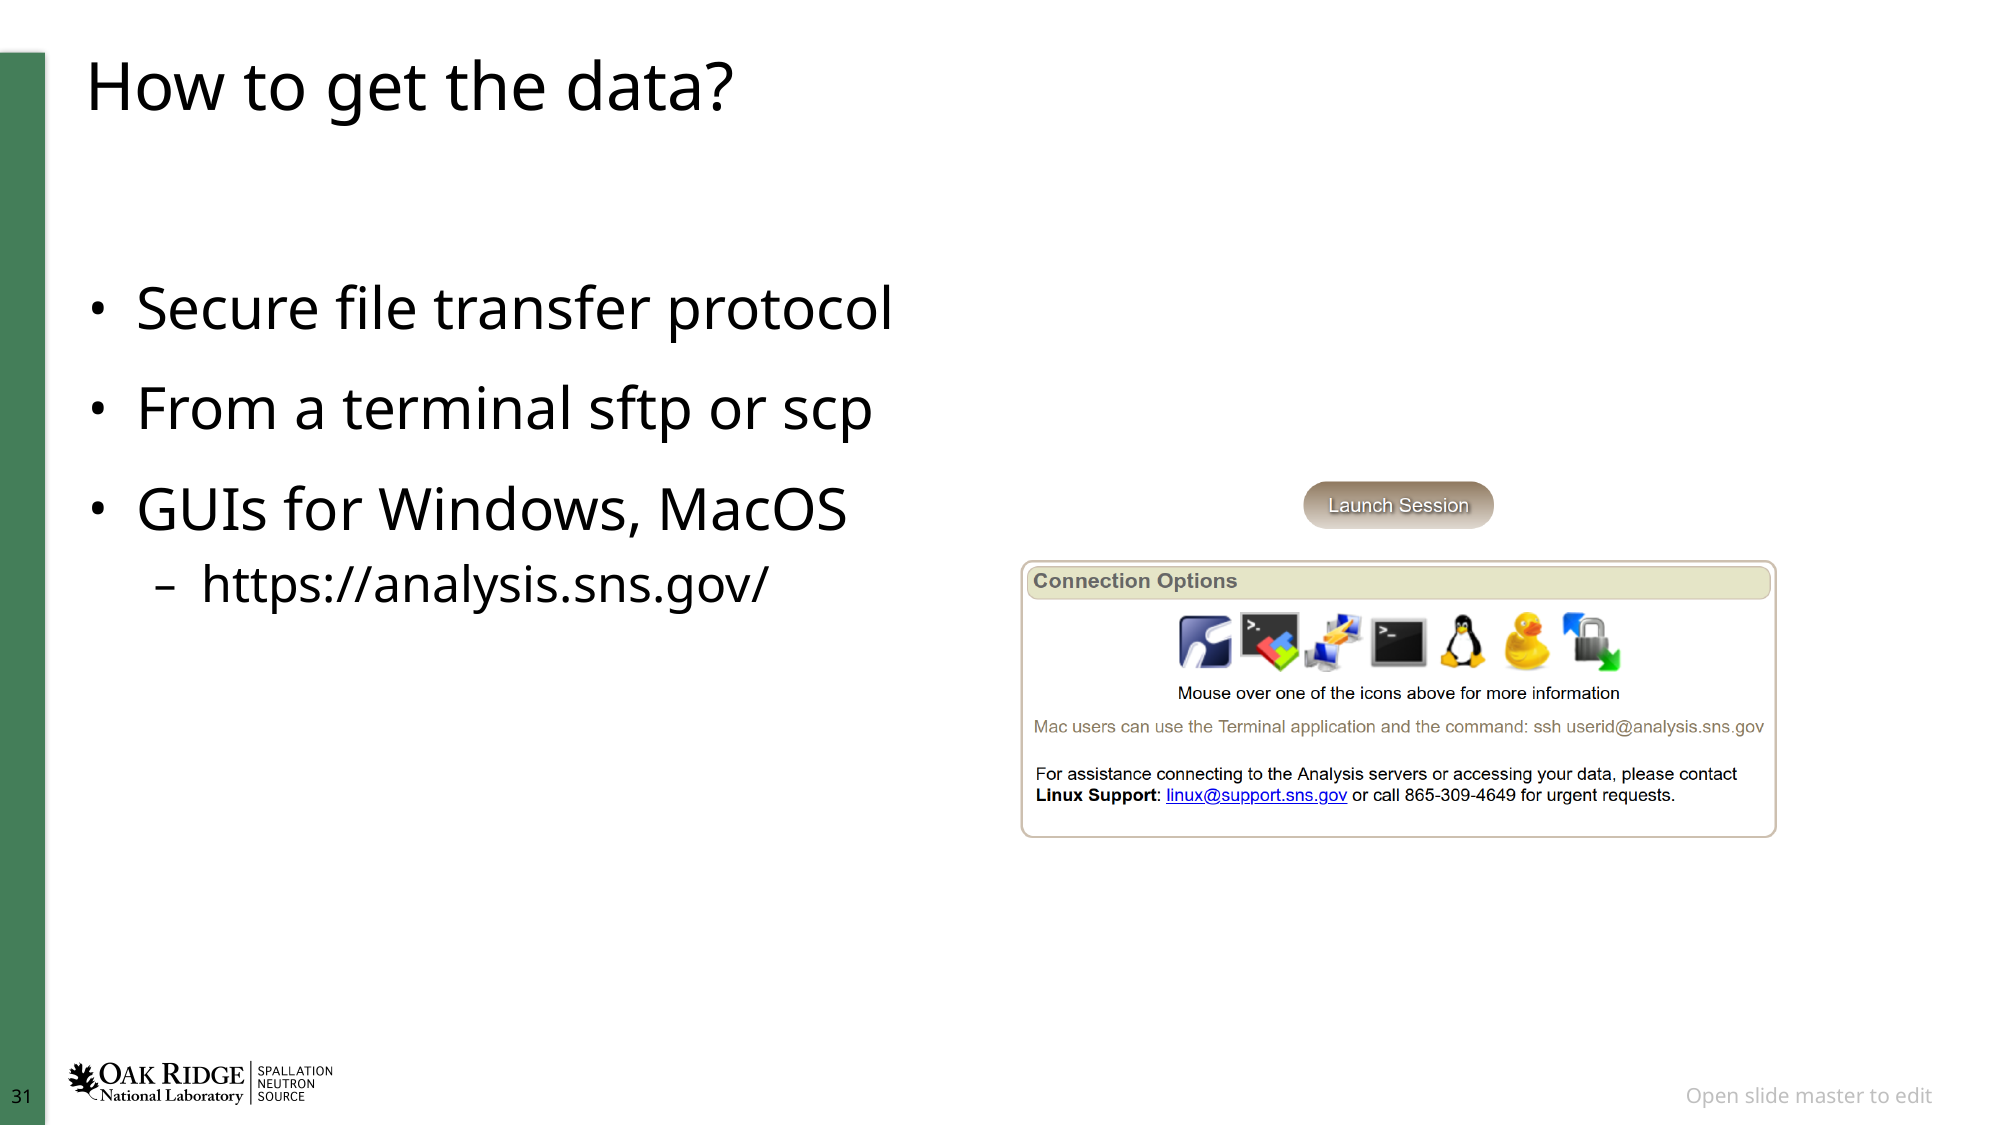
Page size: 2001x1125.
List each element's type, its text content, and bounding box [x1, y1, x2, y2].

picture [66, 1058, 334, 1108]
picture [980, 459, 1830, 841]
title How to get the data? [70, 44, 1946, 134]
list Secure file transfer protocol From a terminal sftp or scp GUIs for Windows, MacOS https://analysis.sns.gov/ [73, 271, 1949, 936]
